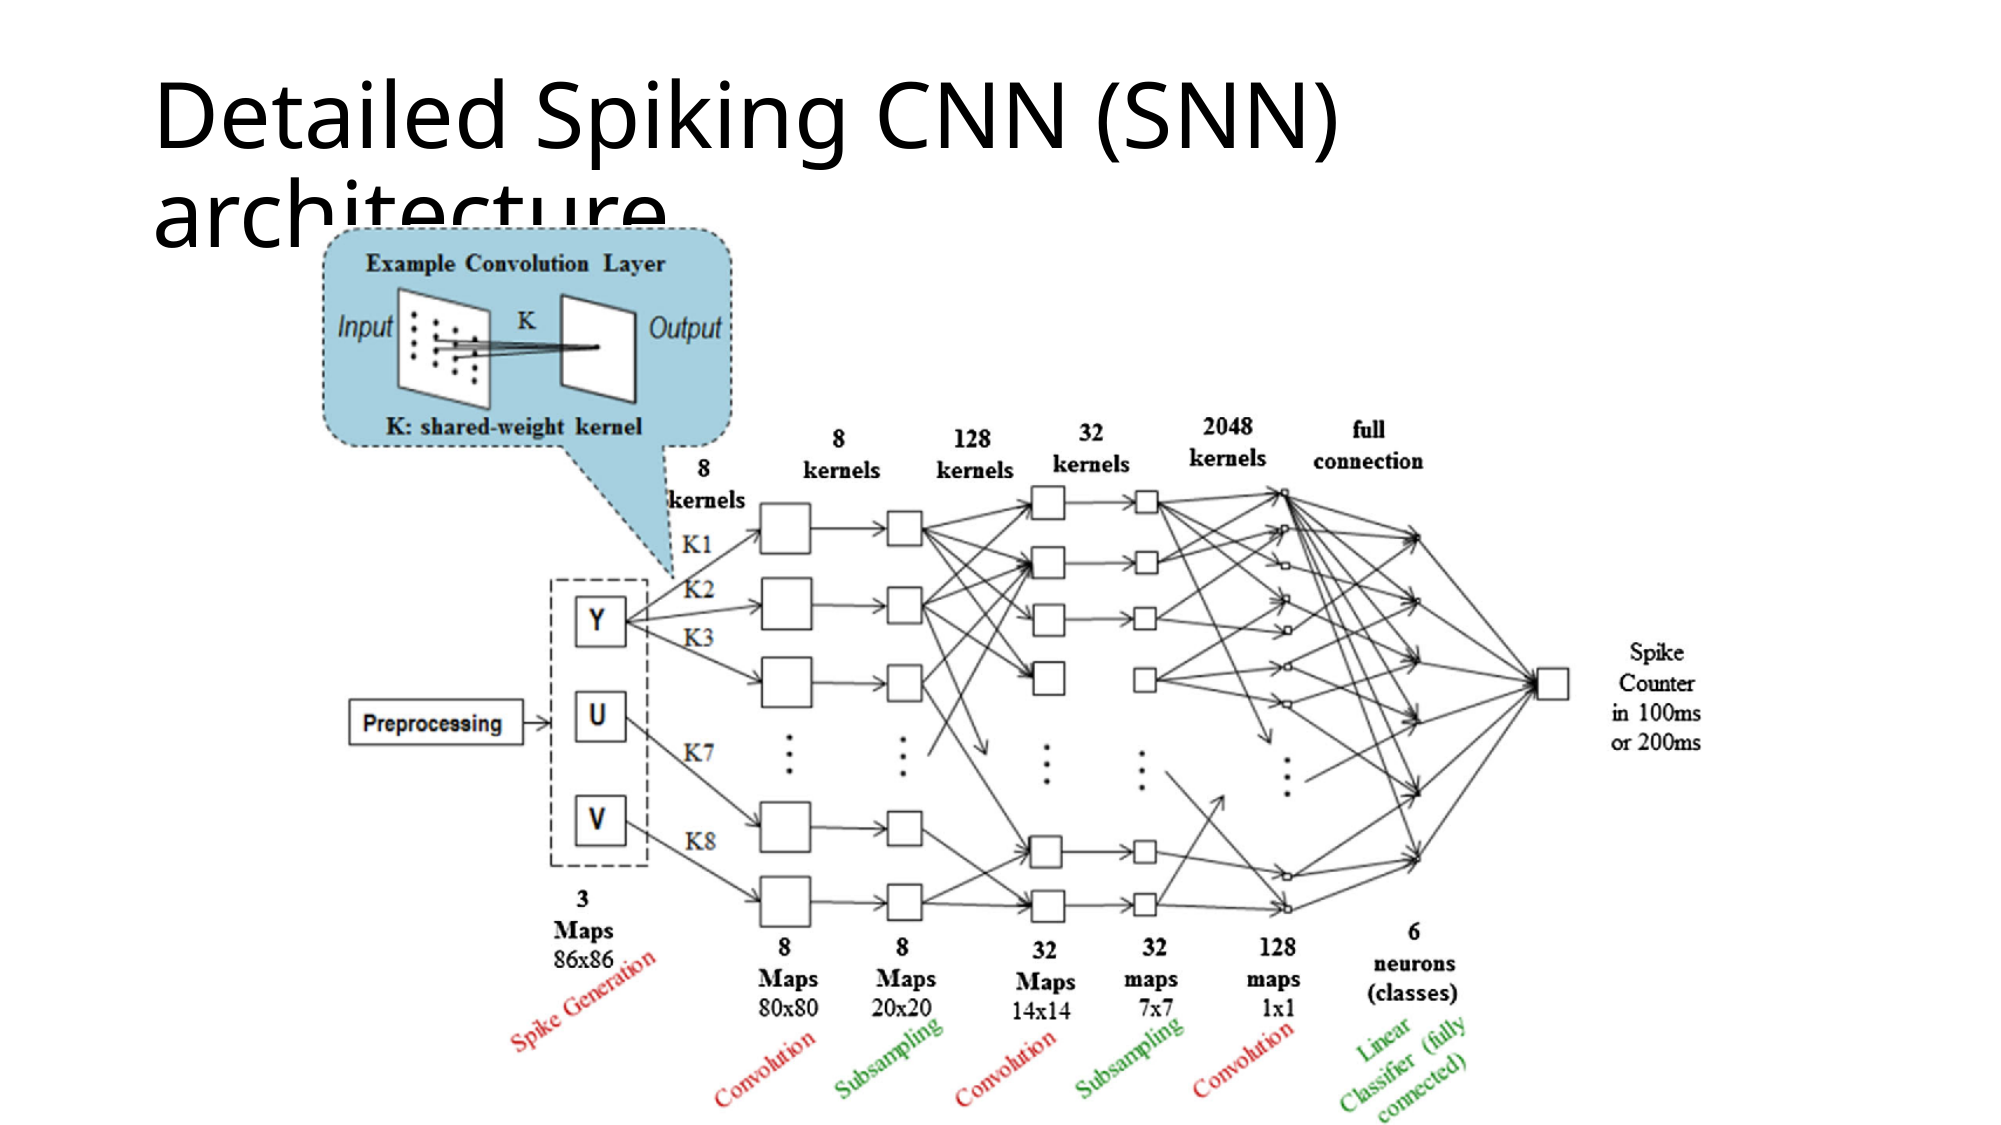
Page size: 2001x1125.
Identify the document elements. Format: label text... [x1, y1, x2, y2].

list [319, 225, 1704, 1125]
title Detailed Spiking CNN (SNN) architecture [137, 59, 1863, 278]
